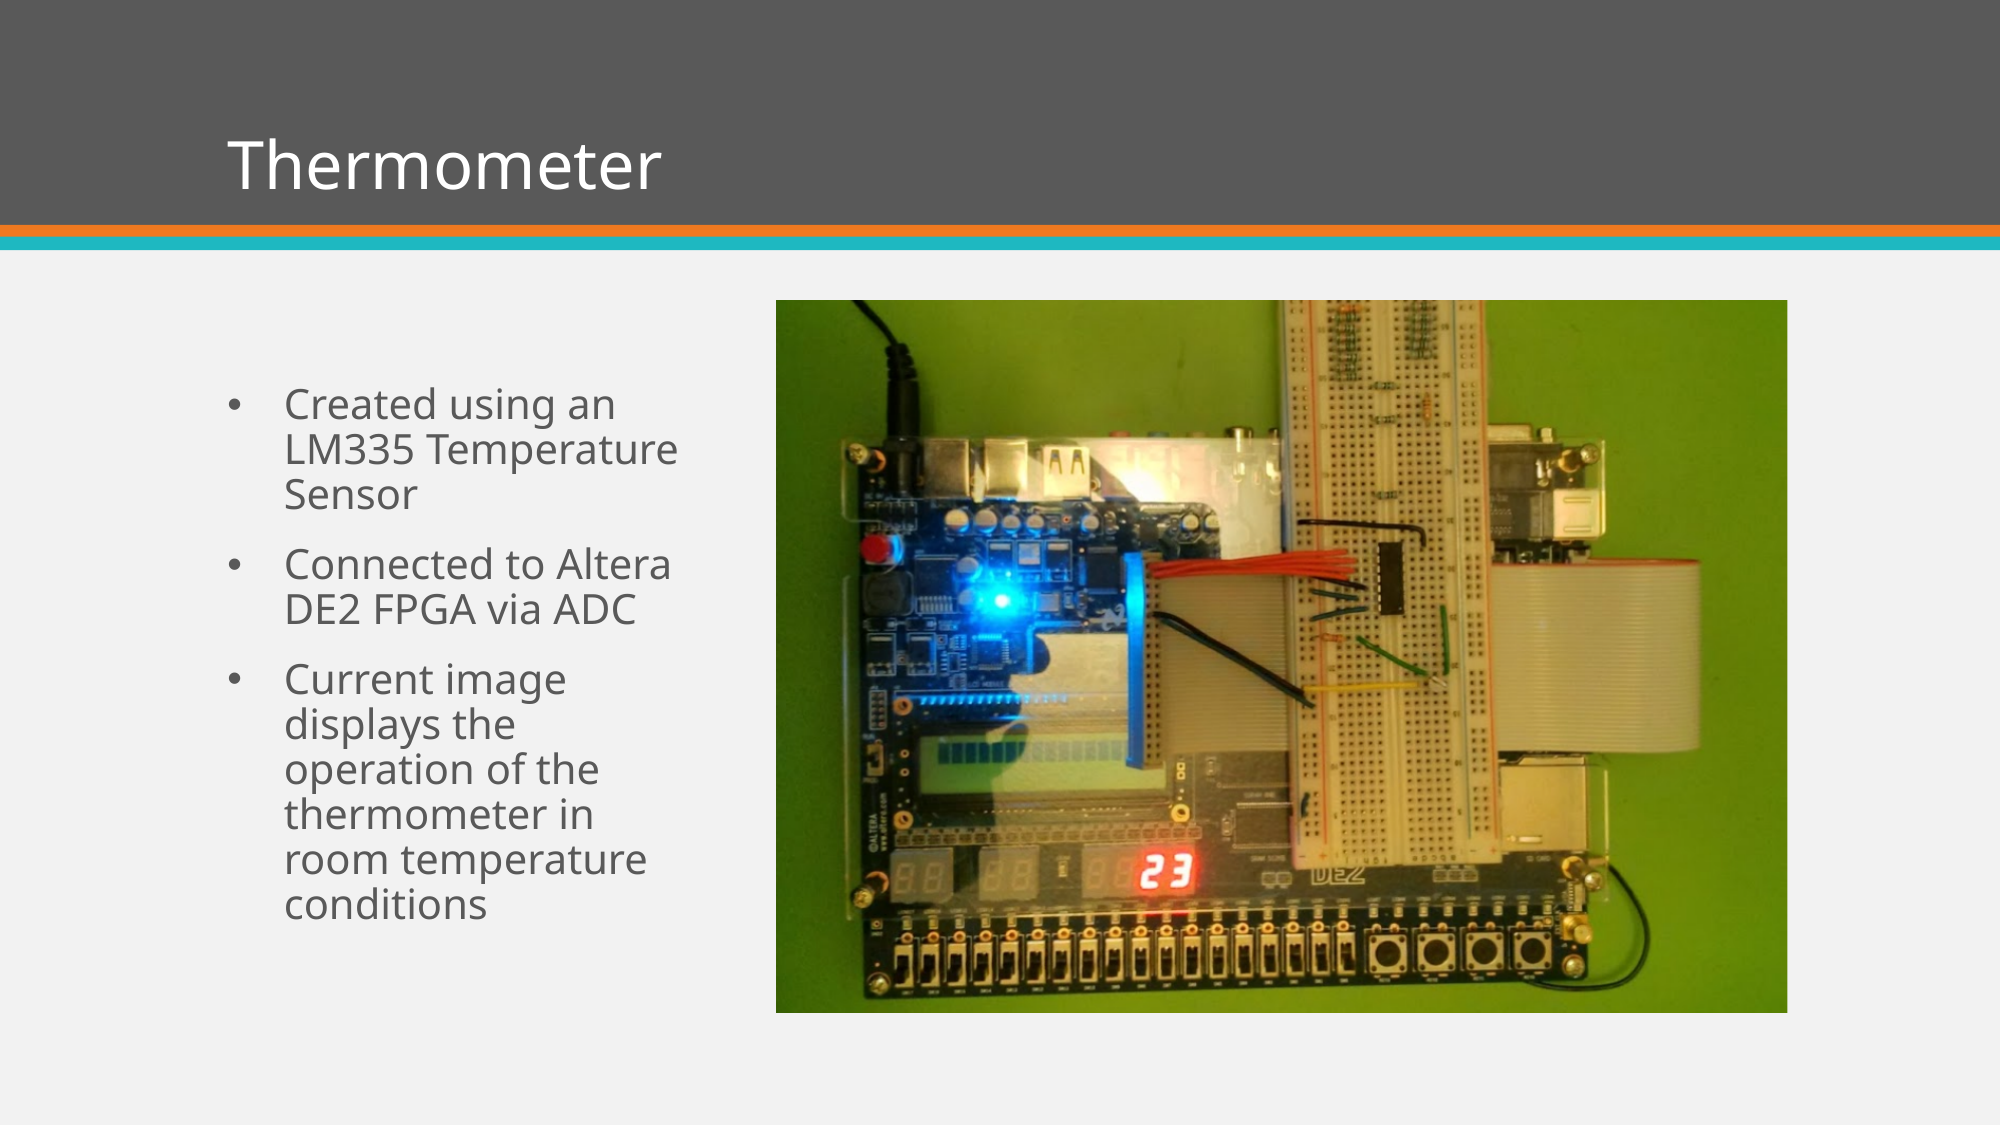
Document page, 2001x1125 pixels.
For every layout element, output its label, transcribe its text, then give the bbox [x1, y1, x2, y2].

picture [776, 149, 1787, 1125]
title Thermometer [212, 41, 1788, 212]
list Created using an LM335 Temperature Sensor Connected to Altera DE2 FPGA via ADC Current image displays the operation of the thermometer in room temperature conditions [212, 299, 708, 1013]
